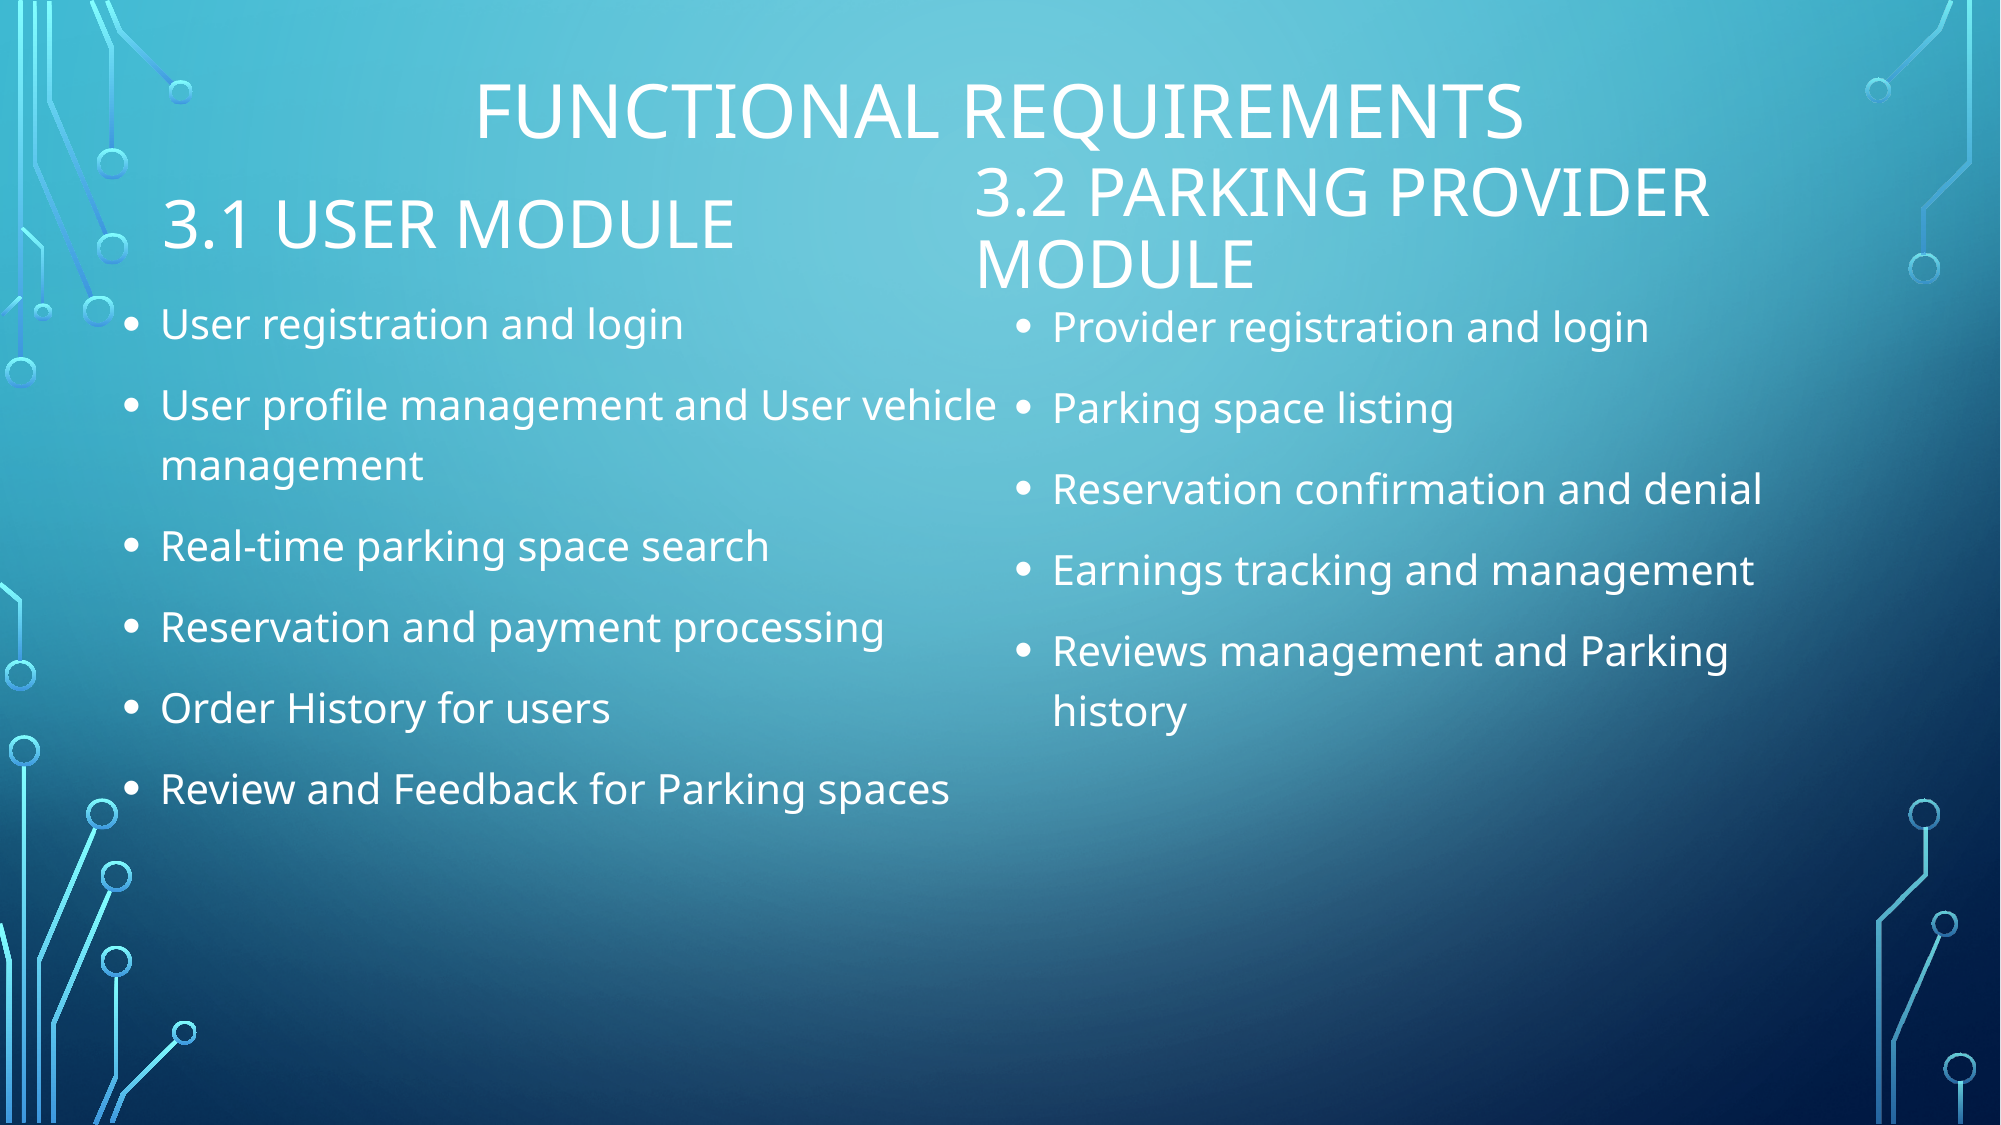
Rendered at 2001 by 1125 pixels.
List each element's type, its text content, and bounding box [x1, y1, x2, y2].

text_box 3.2 parking provider module [959, 176, 1908, 285]
list User registration and login User profile management and User vehicle management Real-time parking space search Reservation and payment processing Order History for users Review and Feedback for Parking spaces [107, 280, 999, 880]
title FUNCTIONAL REQUIREMENTS [187, 58, 1813, 171]
text_box 3.1 USER MODULE [146, 171, 960, 284]
text_box Provider registration and login Parking space listing Reservation confirmation and denial Earnings tracking and management Reviews management and Parking history [999, 283, 1813, 883]
